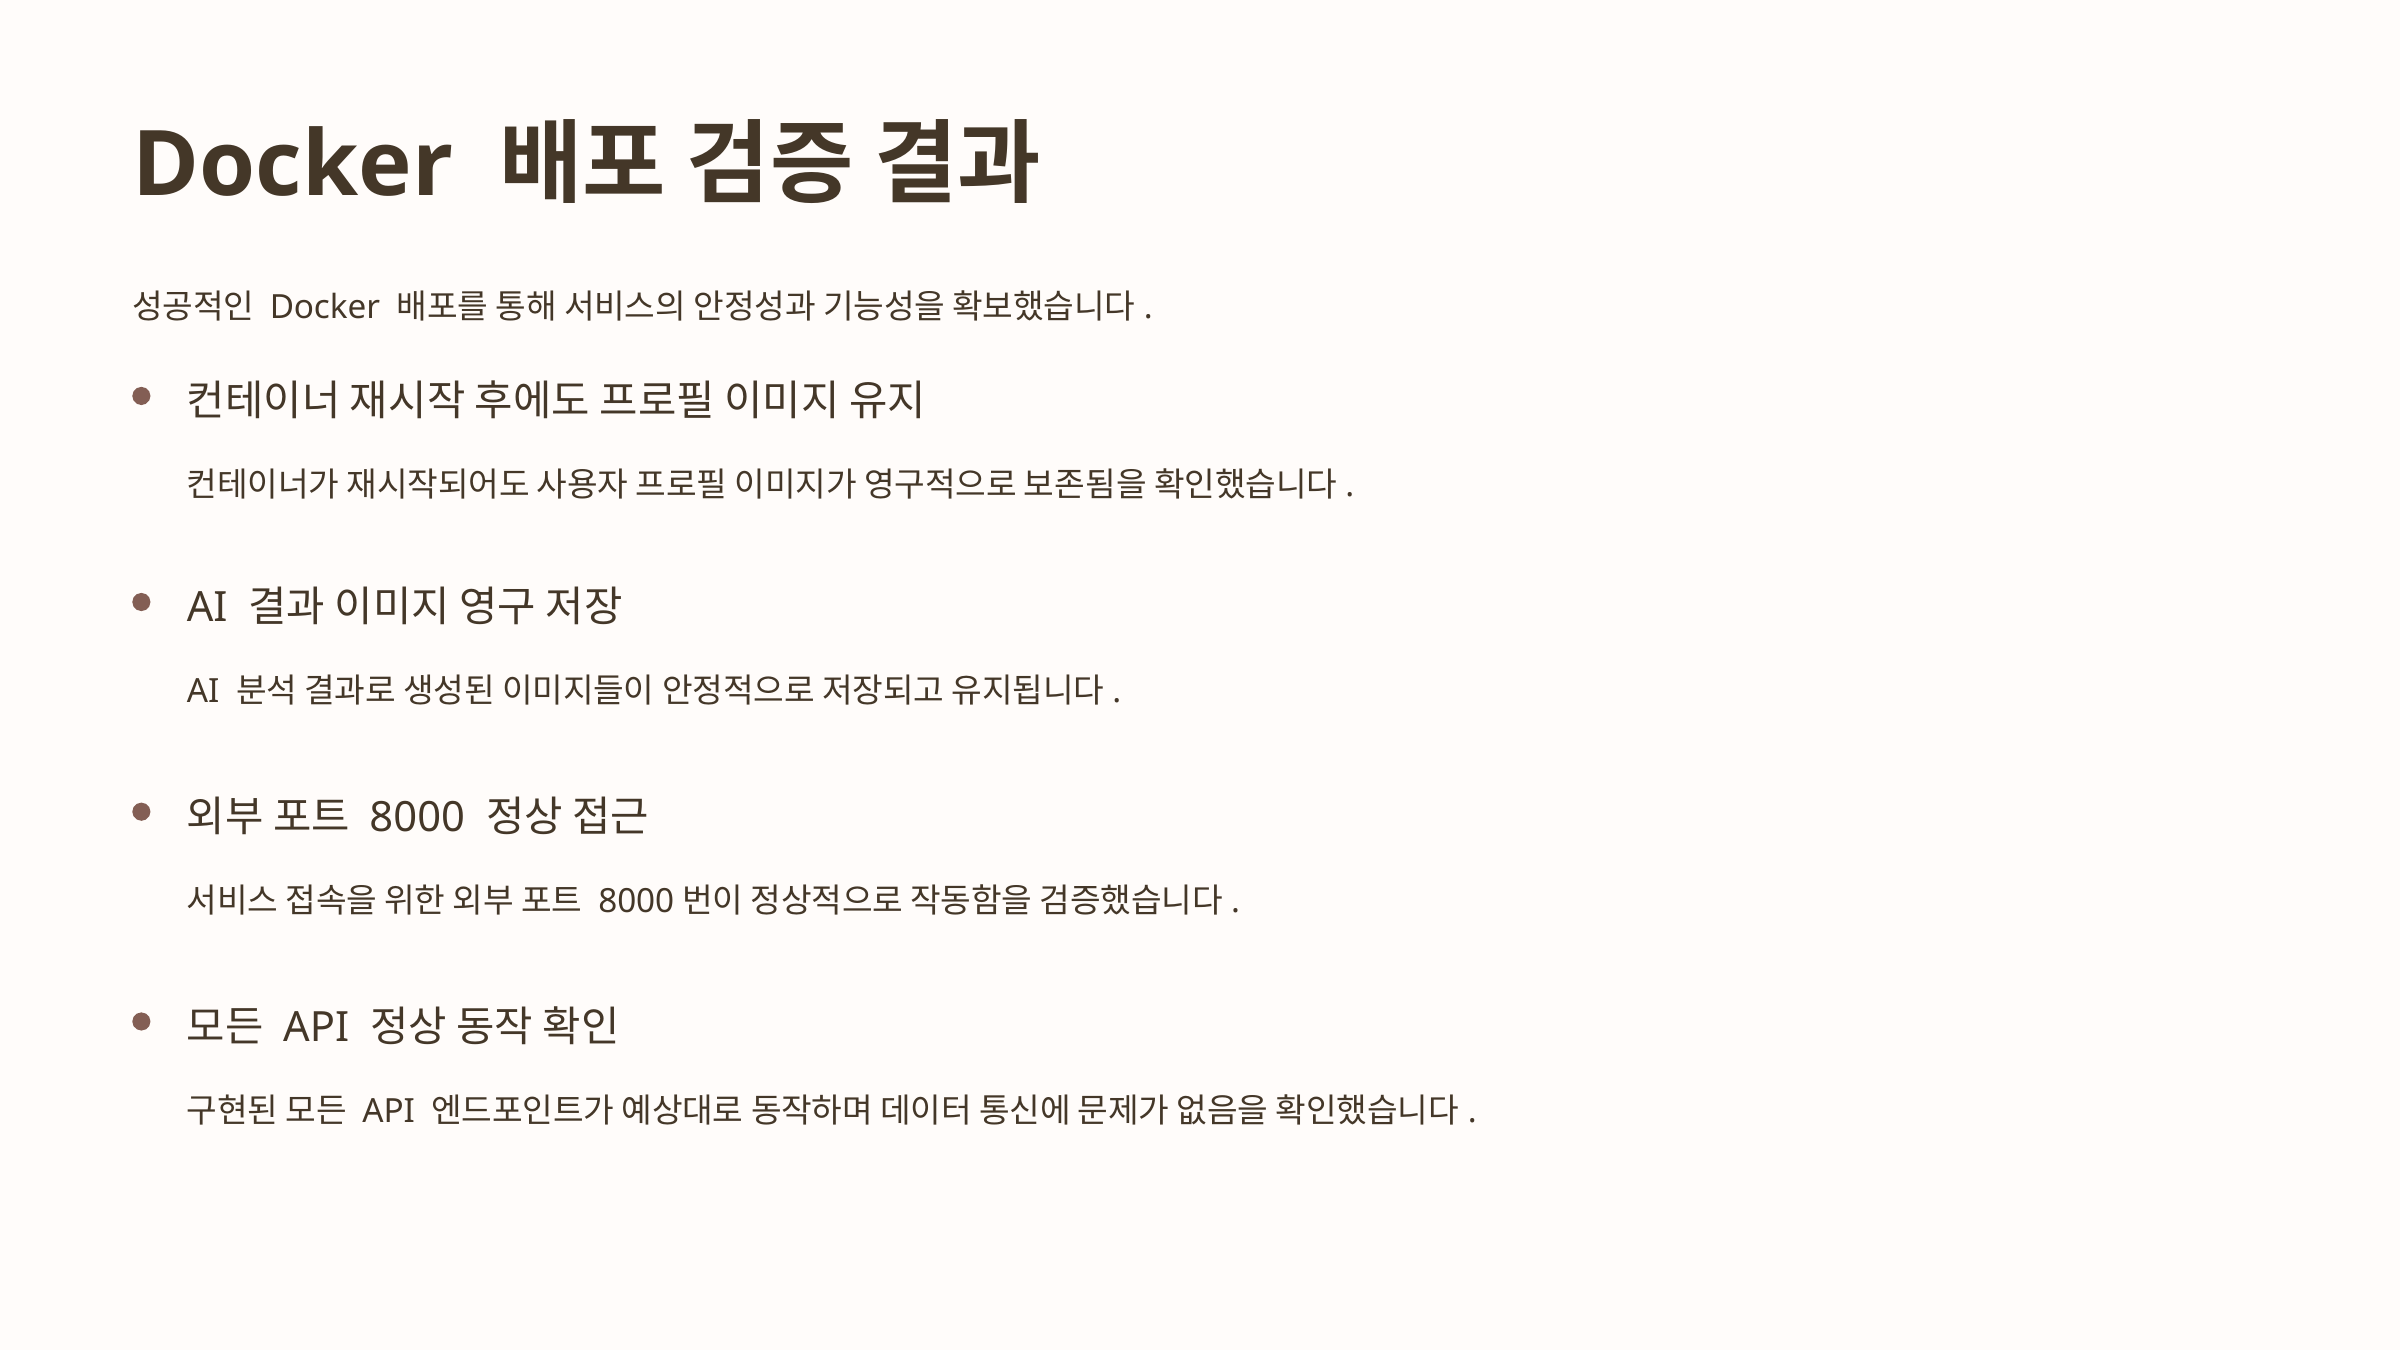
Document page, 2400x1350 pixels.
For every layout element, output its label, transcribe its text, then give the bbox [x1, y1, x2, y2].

text_box [132, 802, 151, 821]
text_box 성공적인 Docker 배포를 통해 서비스의 안정성과 기능성을 확보했습니다. [132, 268, 1378, 327]
text_box 컨테이너가 재시작되어도 사용자 프로필 이미지가 영구적으로 보존됨을 확인했습니다. [186, 446, 1378, 563]
text_box Docker 배포 검증 결과 [132, 100, 1043, 214]
text_box [132, 386, 151, 406]
text_box 컨테이너 재시작 후에도 프로필 이미지 유지 [186, 367, 984, 425]
text_box [132, 1012, 151, 1031]
text_box 모든 API 정상 동작 확인 [186, 993, 642, 1050]
text_box AI 결과 이미지 영구 저장 [186, 573, 642, 631]
text_box [132, 592, 151, 612]
text_box 구현된 모든 API 엔드포인트가 예상대로 동작하며 데이터 통신에 문제가 없음을 확인했습니다. [186, 1071, 1484, 1189]
text_box 외부 포트 8000 정상 접근 [186, 783, 666, 841]
text_box 서비스 접속을 위한 외부 포트 8000번이 정상적으로 작동함을 검증했습니다. [186, 862, 1378, 921]
text_box AI 분석 결과로 생성된 이미지들이 안정적으로 저장되고 유지됩니다. [186, 652, 1378, 711]
